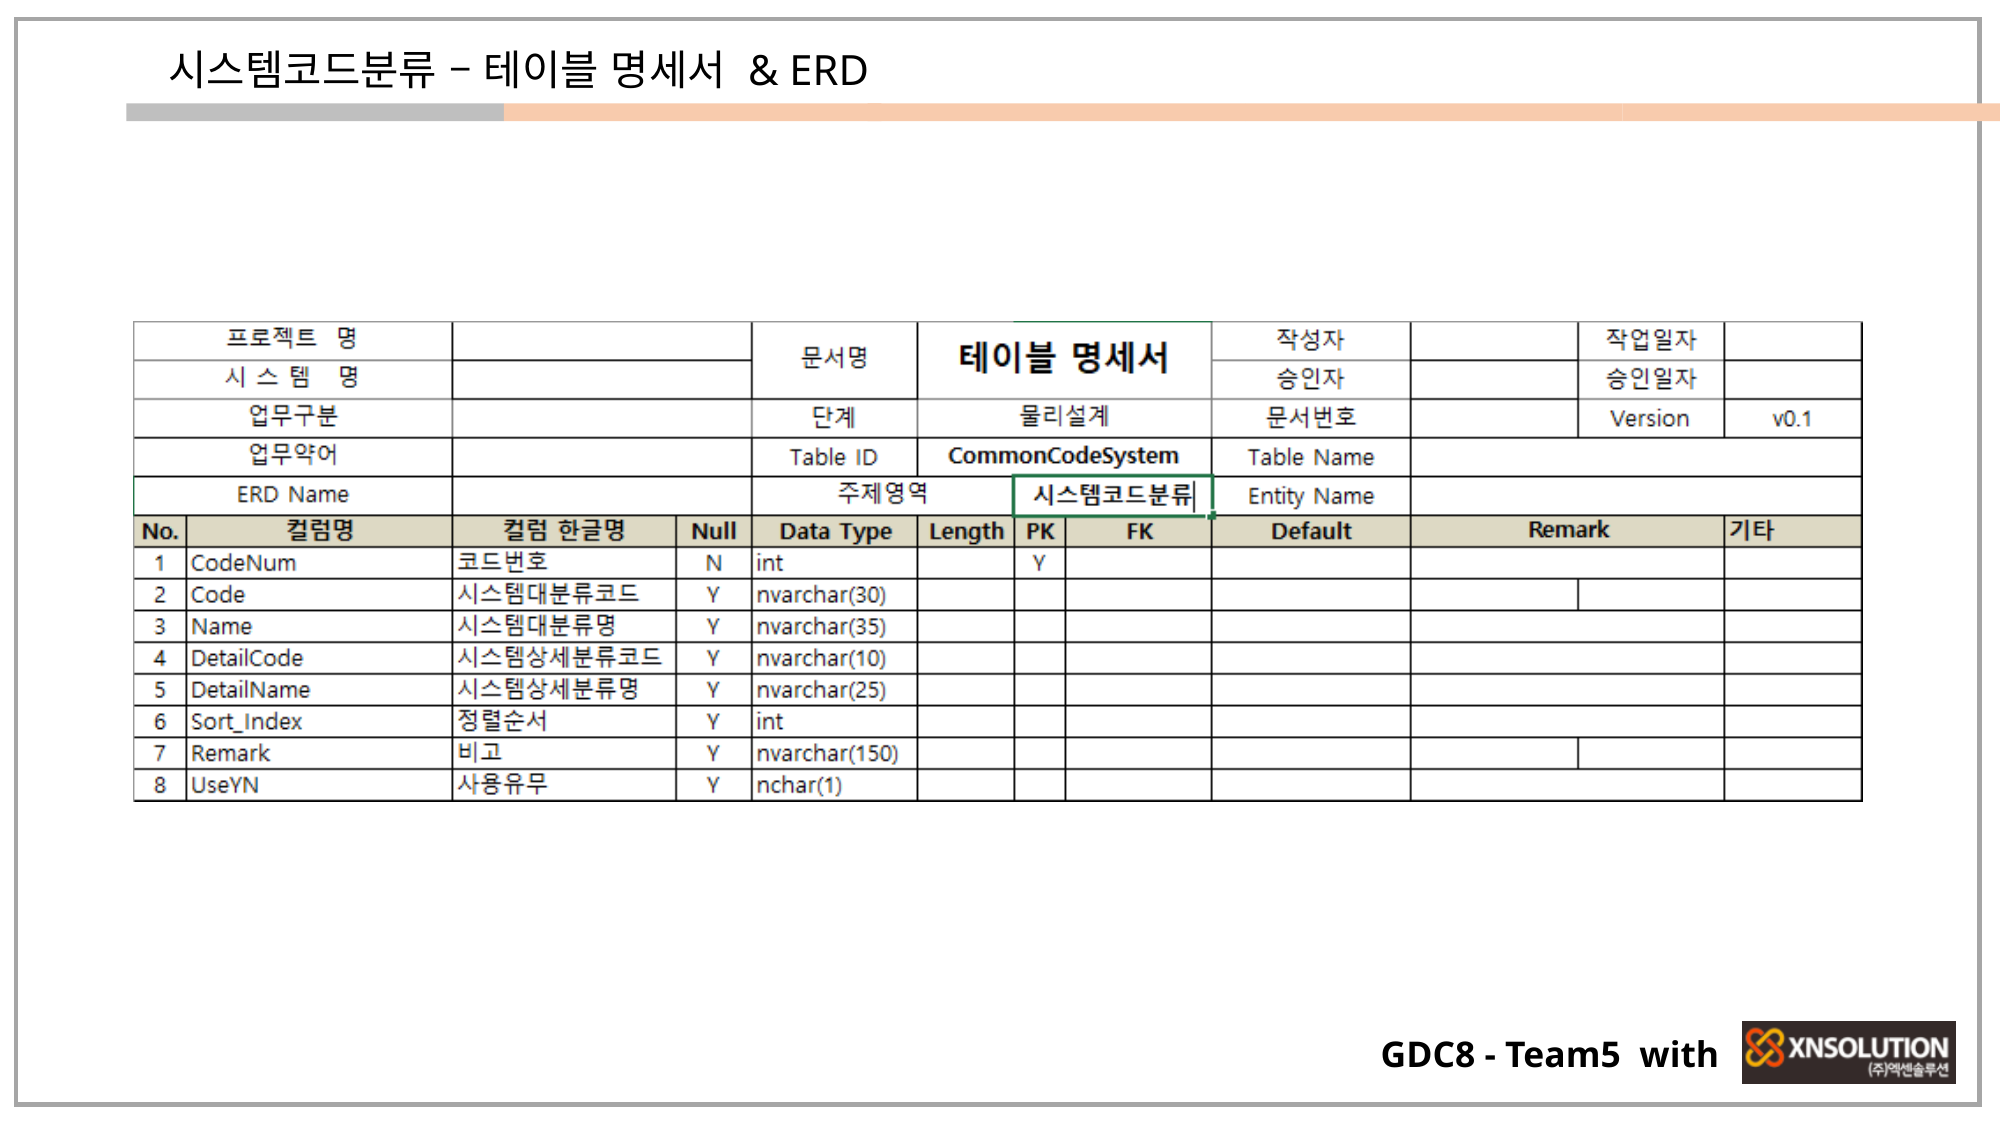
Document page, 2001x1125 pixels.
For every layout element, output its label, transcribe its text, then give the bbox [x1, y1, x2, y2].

text_box 시스템코드분류 – 테이블 명세서 & ERD [153, 36, 885, 102]
picture [1742, 1021, 1956, 1084]
picture [1073, 321, 1863, 803]
picture [133, 321, 1054, 803]
text_box GDC8 - Team5 with [1365, 1024, 1735, 1083]
text_box [15, 18, 1980, 1105]
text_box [1054, 0, 1073, 1049]
